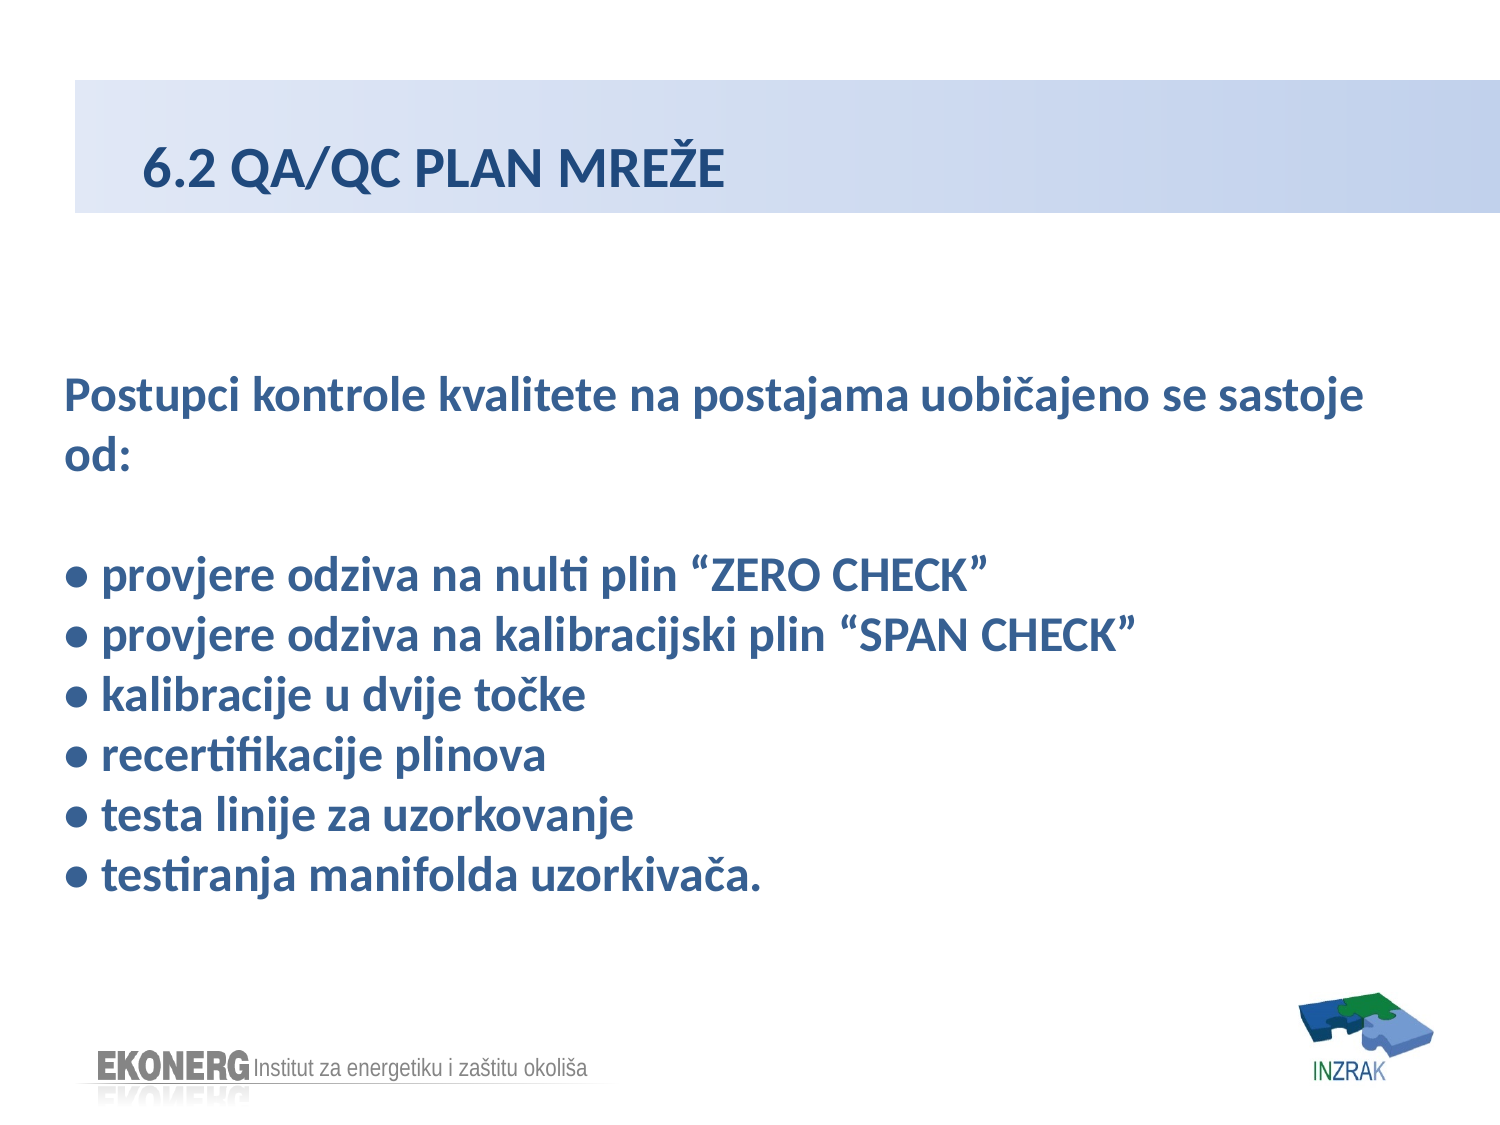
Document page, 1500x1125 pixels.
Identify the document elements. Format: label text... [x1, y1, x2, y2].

text_box Postupci kontrole kvalitete na postajama uobičajeno se sastoje od: • provjere odziva na nulti plin “ZERO CHECK” • provjere odziva na kalibracijski plin “SPAN CHECK” • kalibracije u dvije točke • recertifikacije plinova • testa linije za uzorkovanje • testiranja manifolda uzorkivača. [50, 294, 1404, 909]
title 6.2 QA/QC PLAN MREŽE [75, 80, 1500, 213]
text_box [61, 1038, 636, 1112]
picture [1298, 992, 1434, 1088]
